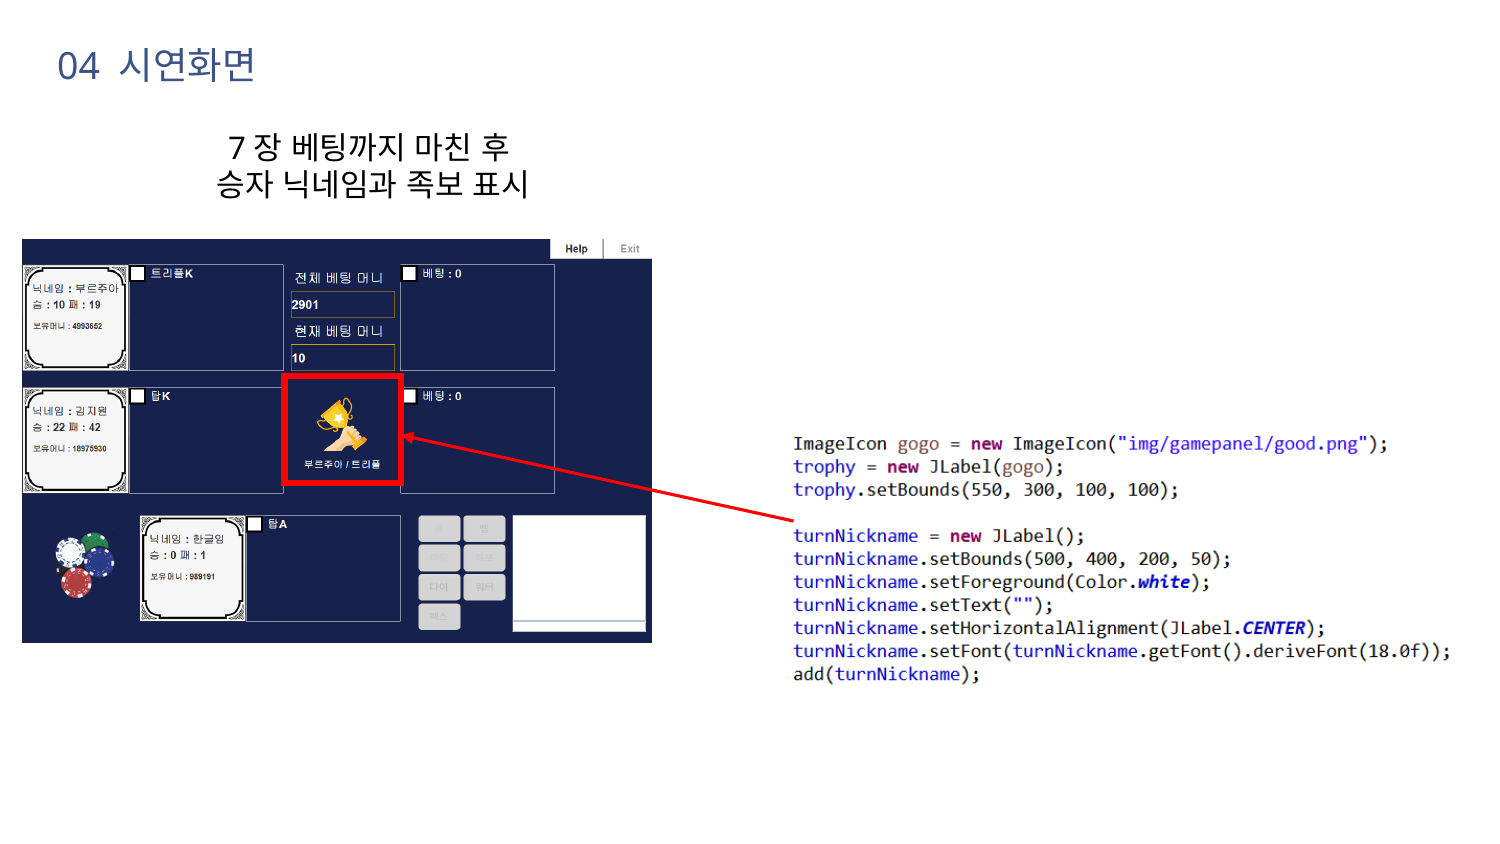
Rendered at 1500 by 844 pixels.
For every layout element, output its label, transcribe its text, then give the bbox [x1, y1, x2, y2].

picture [793, 435, 1455, 697]
text_box 7장 베팅까지 마친 후 승자 닉네임과 족보 표시 [105, 122, 642, 209]
text_box 04 시연화면 [45, 35, 397, 138]
picture [22, 239, 652, 644]
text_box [401, 435, 794, 522]
